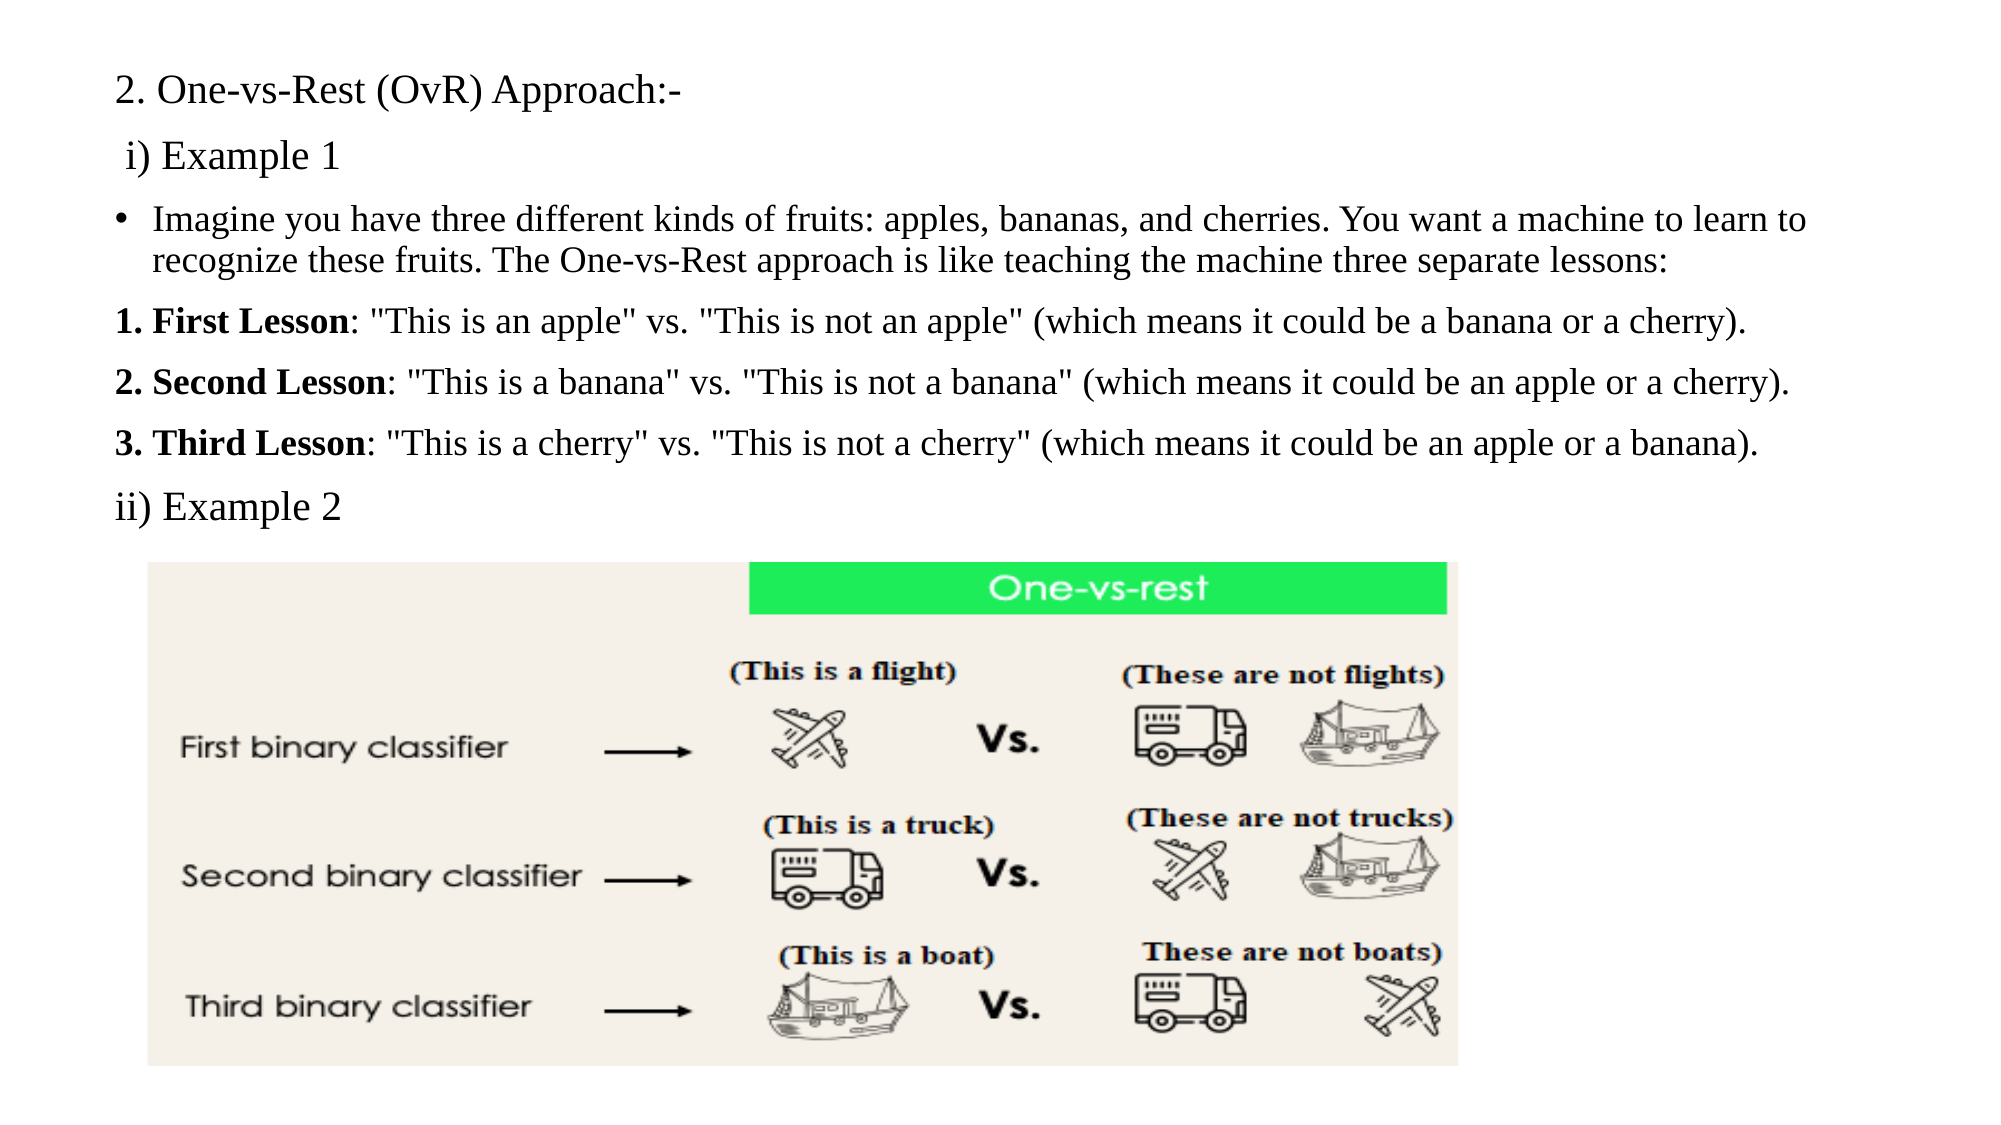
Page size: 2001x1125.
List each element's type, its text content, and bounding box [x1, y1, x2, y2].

picture [137, 562, 1461, 1066]
list 2. One-vs-Rest (OvR) Approach:- i) Example 1 Imagine you have three different kinds of fruits: apples, bananas, and cherries. You want a machine to learn to recognize these fruits. The One-vs-Rest approach is like teaching the machine three separate lessons: First Lesson: "This is an apple" vs. "This is not an apple" (which means it could be a banana or a cherry). Second Lesson: "This is a banana" vs. "This is not a banana" (which means it could be an apple or a cherry). Third Lesson: "This is a cherry" vs. "This is not a cherry" (which means it could be an apple or a banana). ii) Example 2 [99, 59, 1863, 1014]
